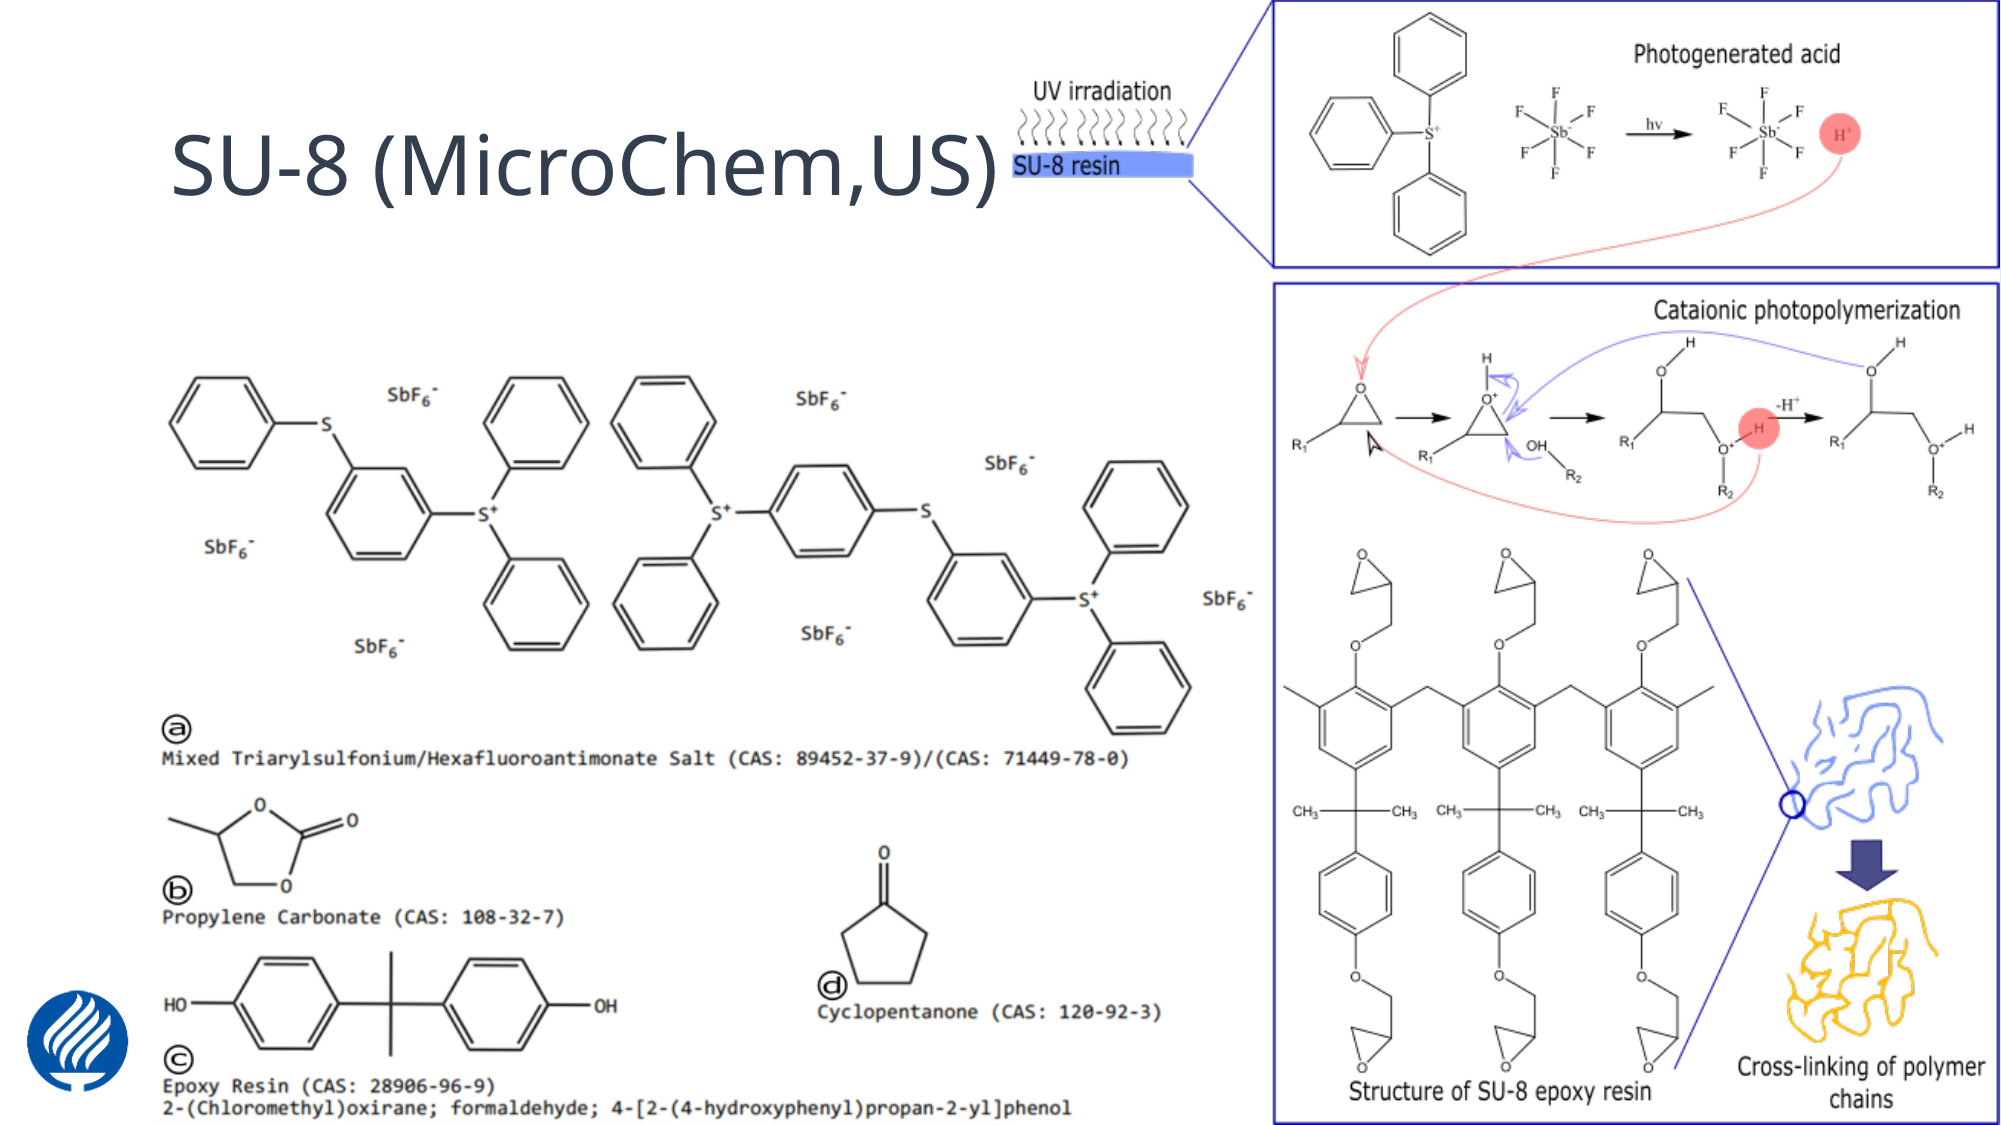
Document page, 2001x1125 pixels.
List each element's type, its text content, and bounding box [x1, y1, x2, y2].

text_box [153, 0, 1012, 366]
title SU-8 (MicroChem,US) [155, 59, 1012, 278]
picture [0, 0, 2001, 1125]
